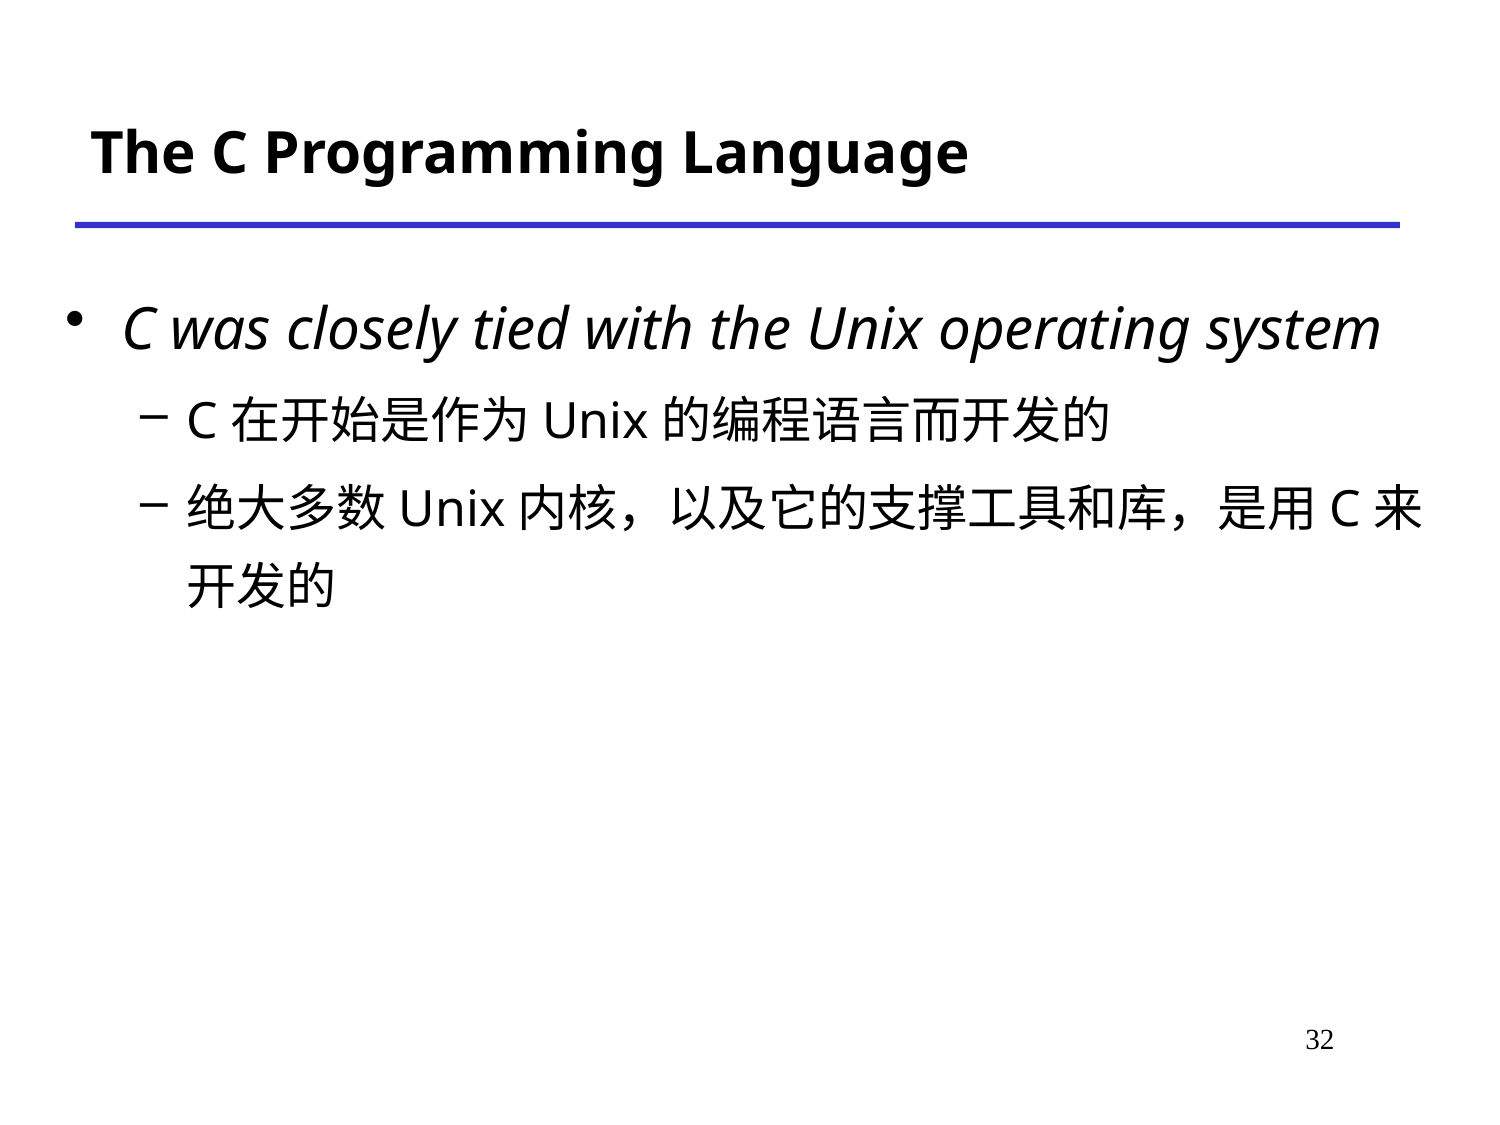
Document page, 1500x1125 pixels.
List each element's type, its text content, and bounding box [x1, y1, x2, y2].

slide_number 32 [1137, 1012, 1351, 1088]
title The C Programming Language [75, 75, 1400, 225]
list C was closely tied with the Unix operating system C在开始是作为Unix的编程语言而开发的 绝大多数Unix内核，以及它的支撑工具和库，是用C来开发的 [50, 262, 1450, 988]
